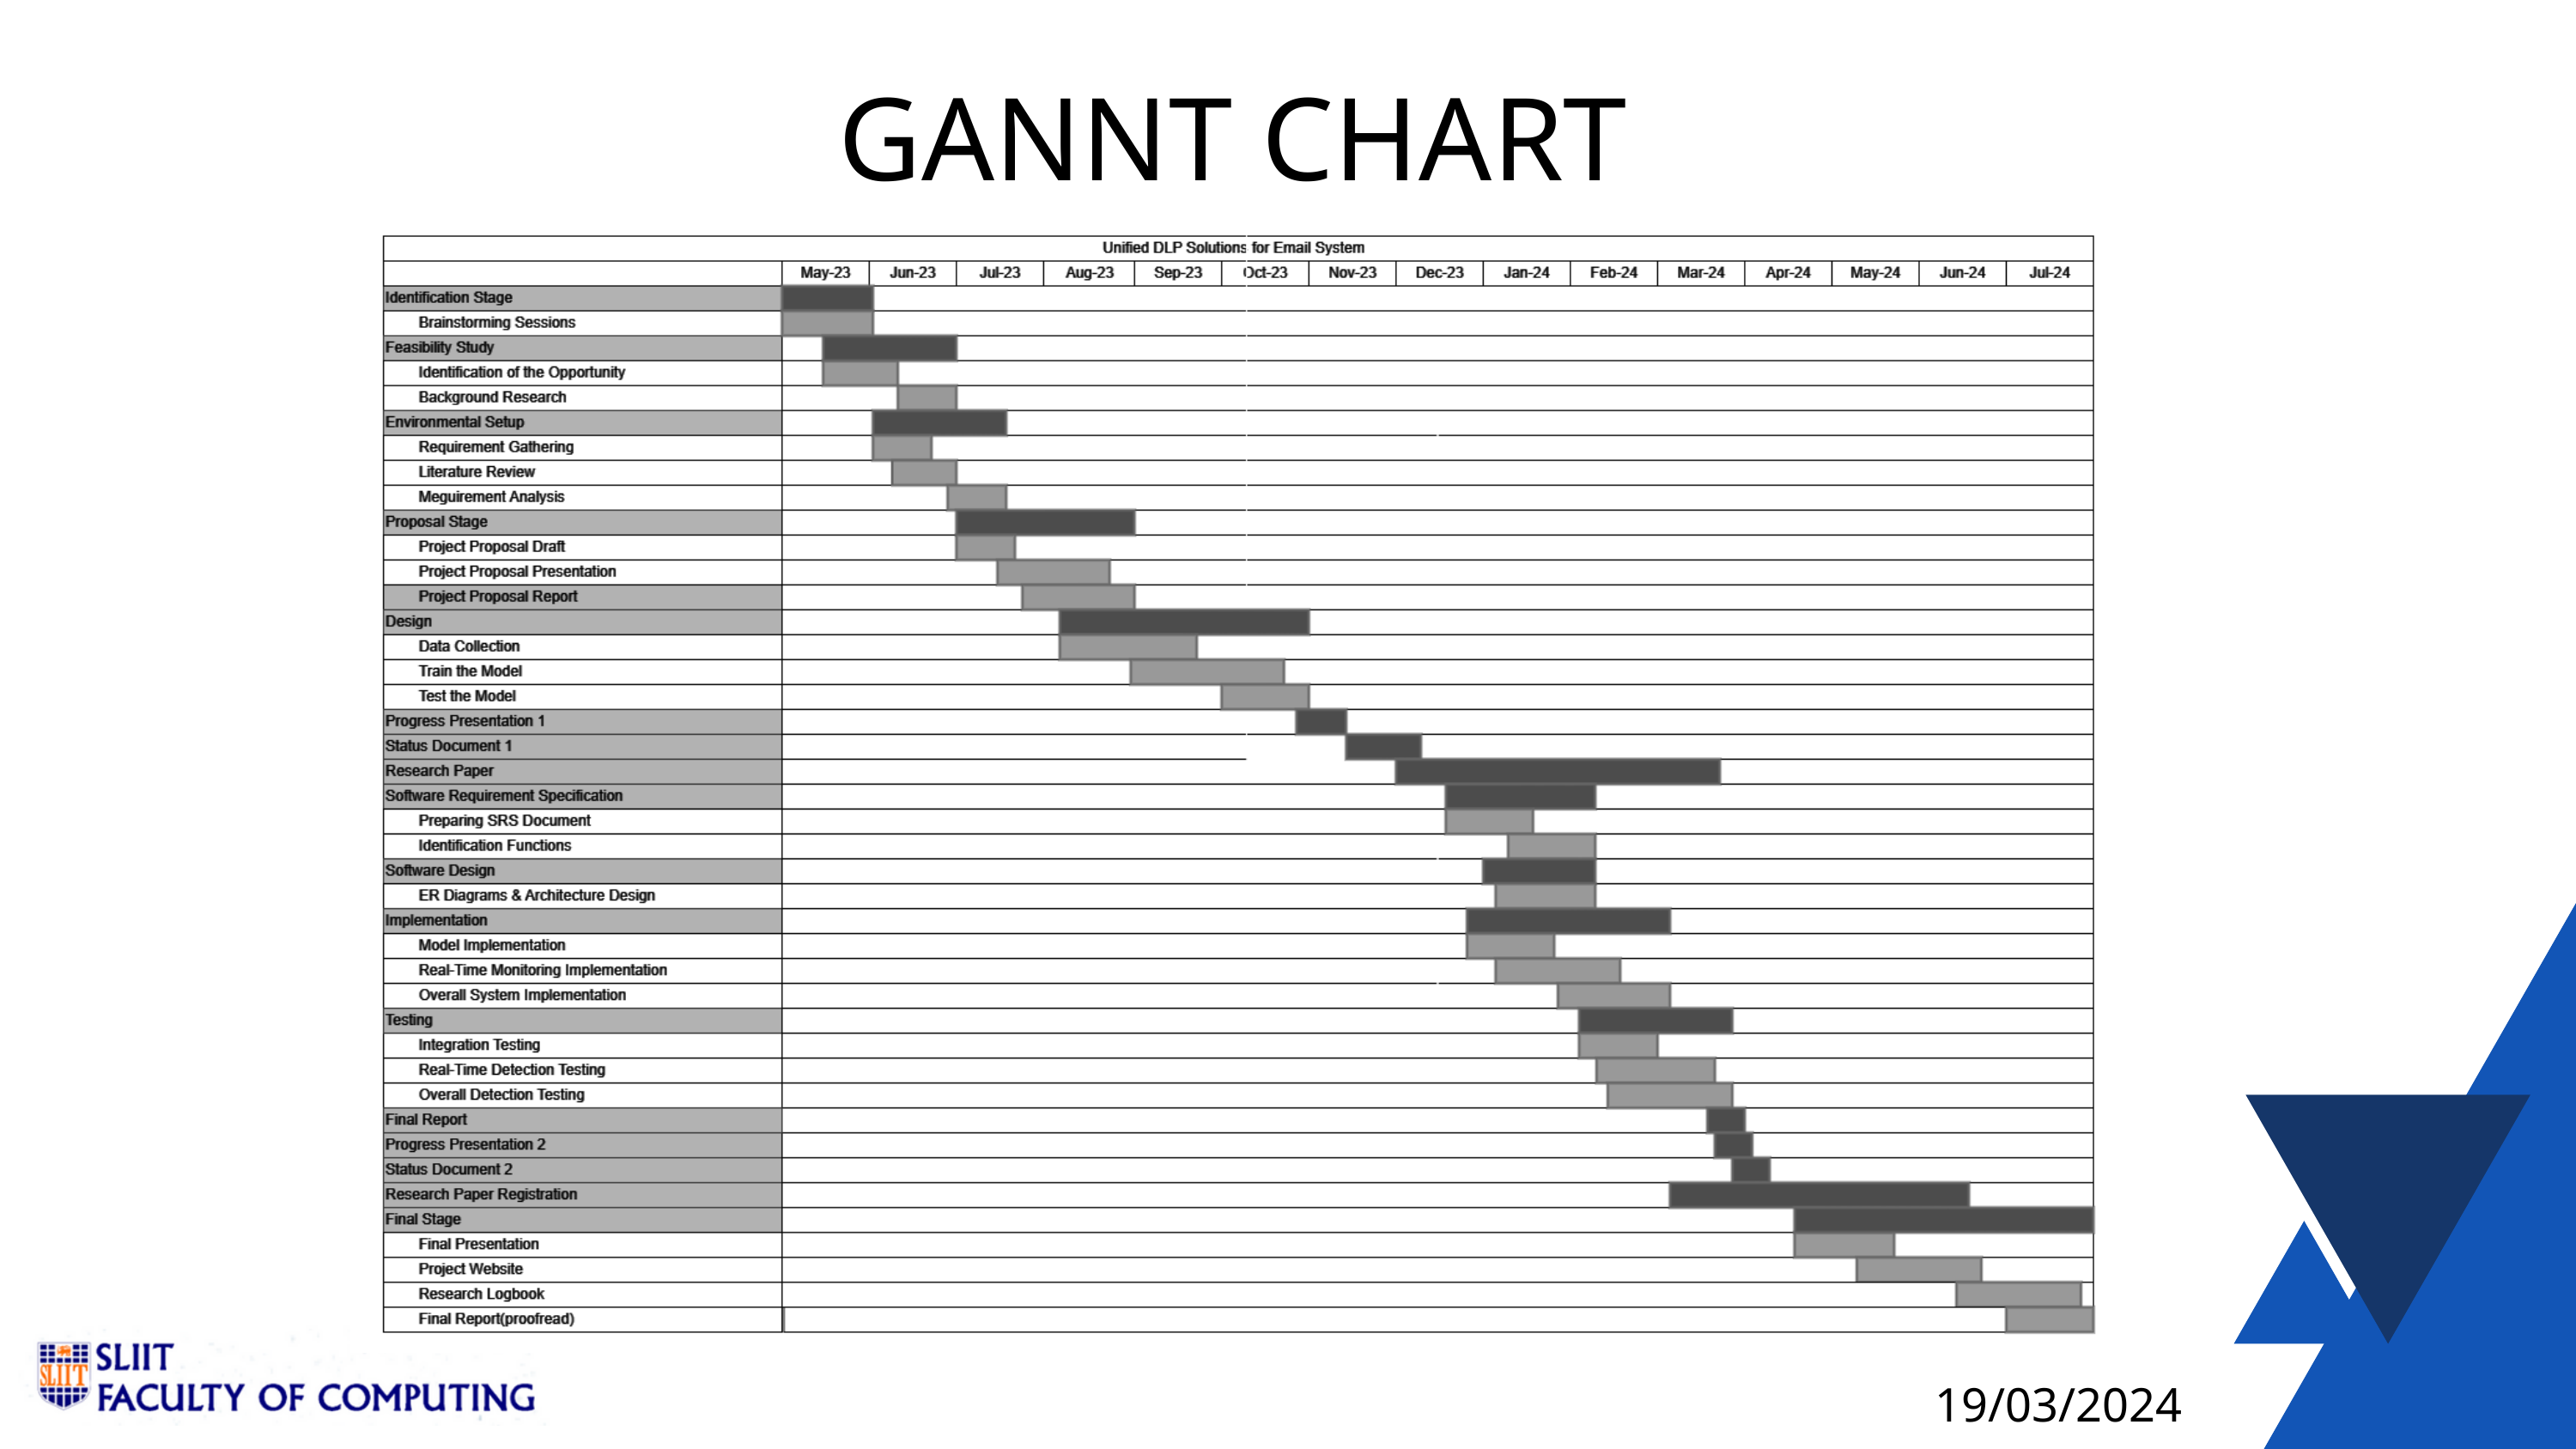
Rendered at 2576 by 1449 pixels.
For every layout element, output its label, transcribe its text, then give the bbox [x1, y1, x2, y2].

text_box GANNT CHART [838, 67, 1738, 204]
text_box [349, 212, 2144, 1353]
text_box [2233, 1220, 2375, 1344]
text_box 19/03/2024 [1912, 1366, 2206, 1432]
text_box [2245, 1094, 2531, 1344]
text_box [2216, 839, 2576, 1449]
text_box [18, 1319, 557, 1426]
